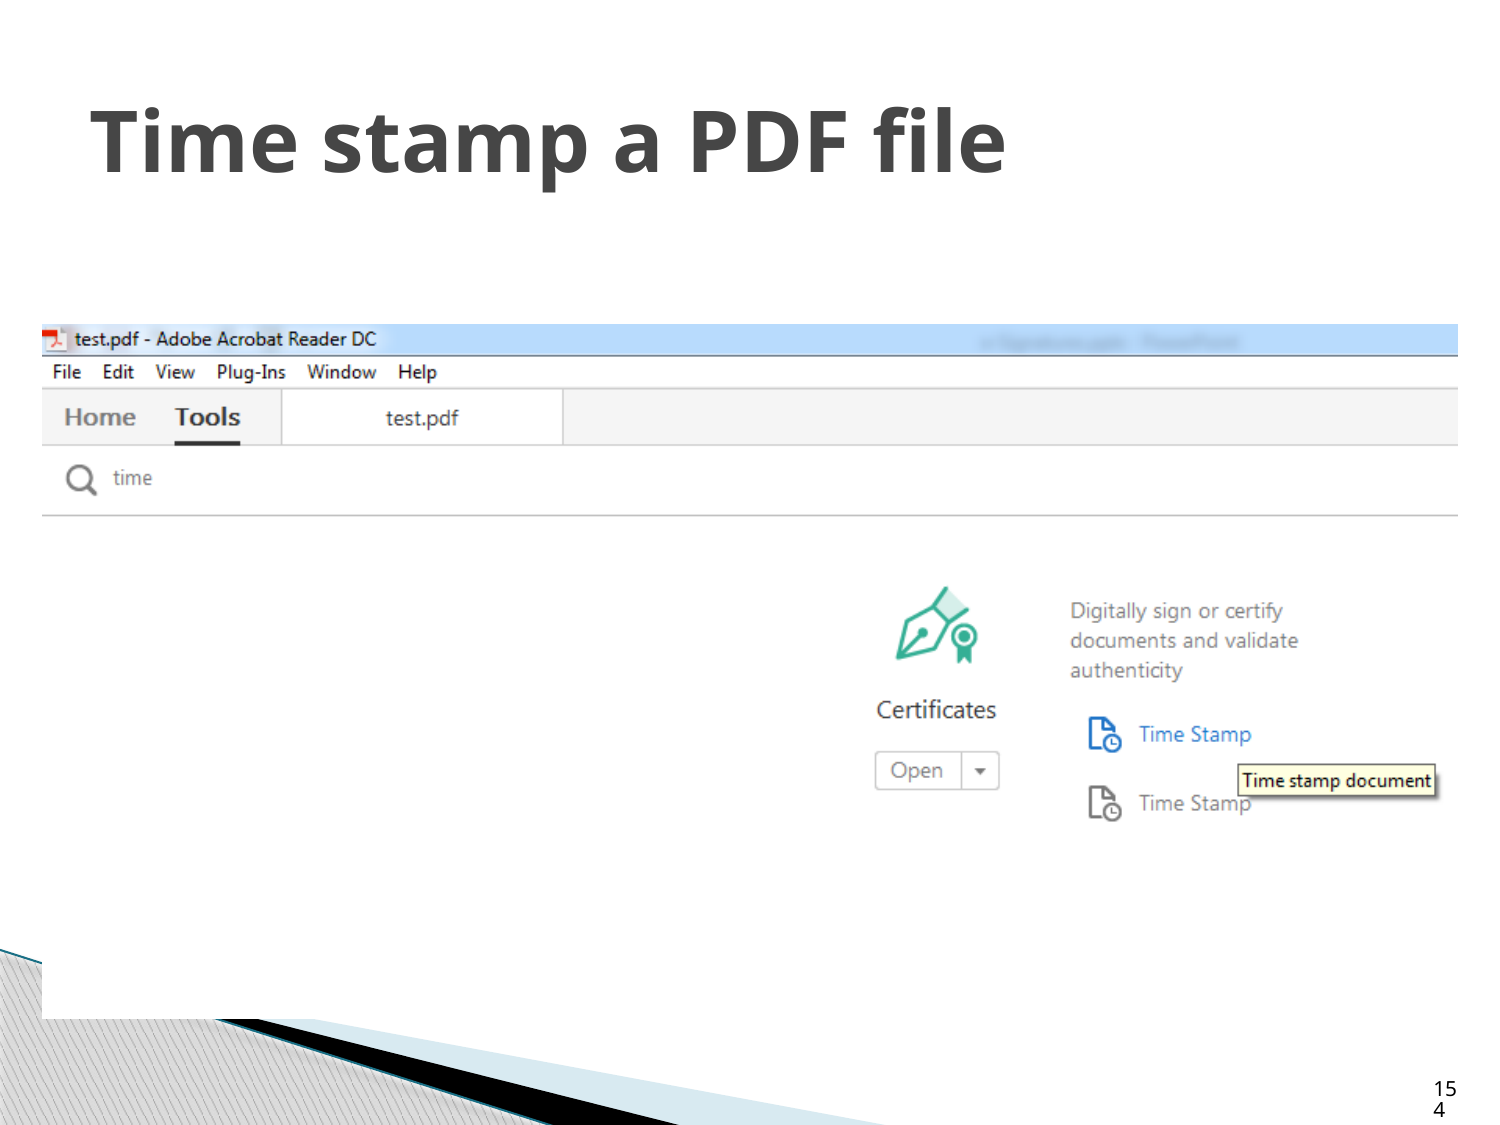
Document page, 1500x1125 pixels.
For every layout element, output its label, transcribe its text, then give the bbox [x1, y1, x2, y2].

slide_number 154 [1418, 1051, 1479, 1112]
title Time stamp a PDF file [75, 45, 1425, 233]
picture [41, 324, 1458, 1019]
